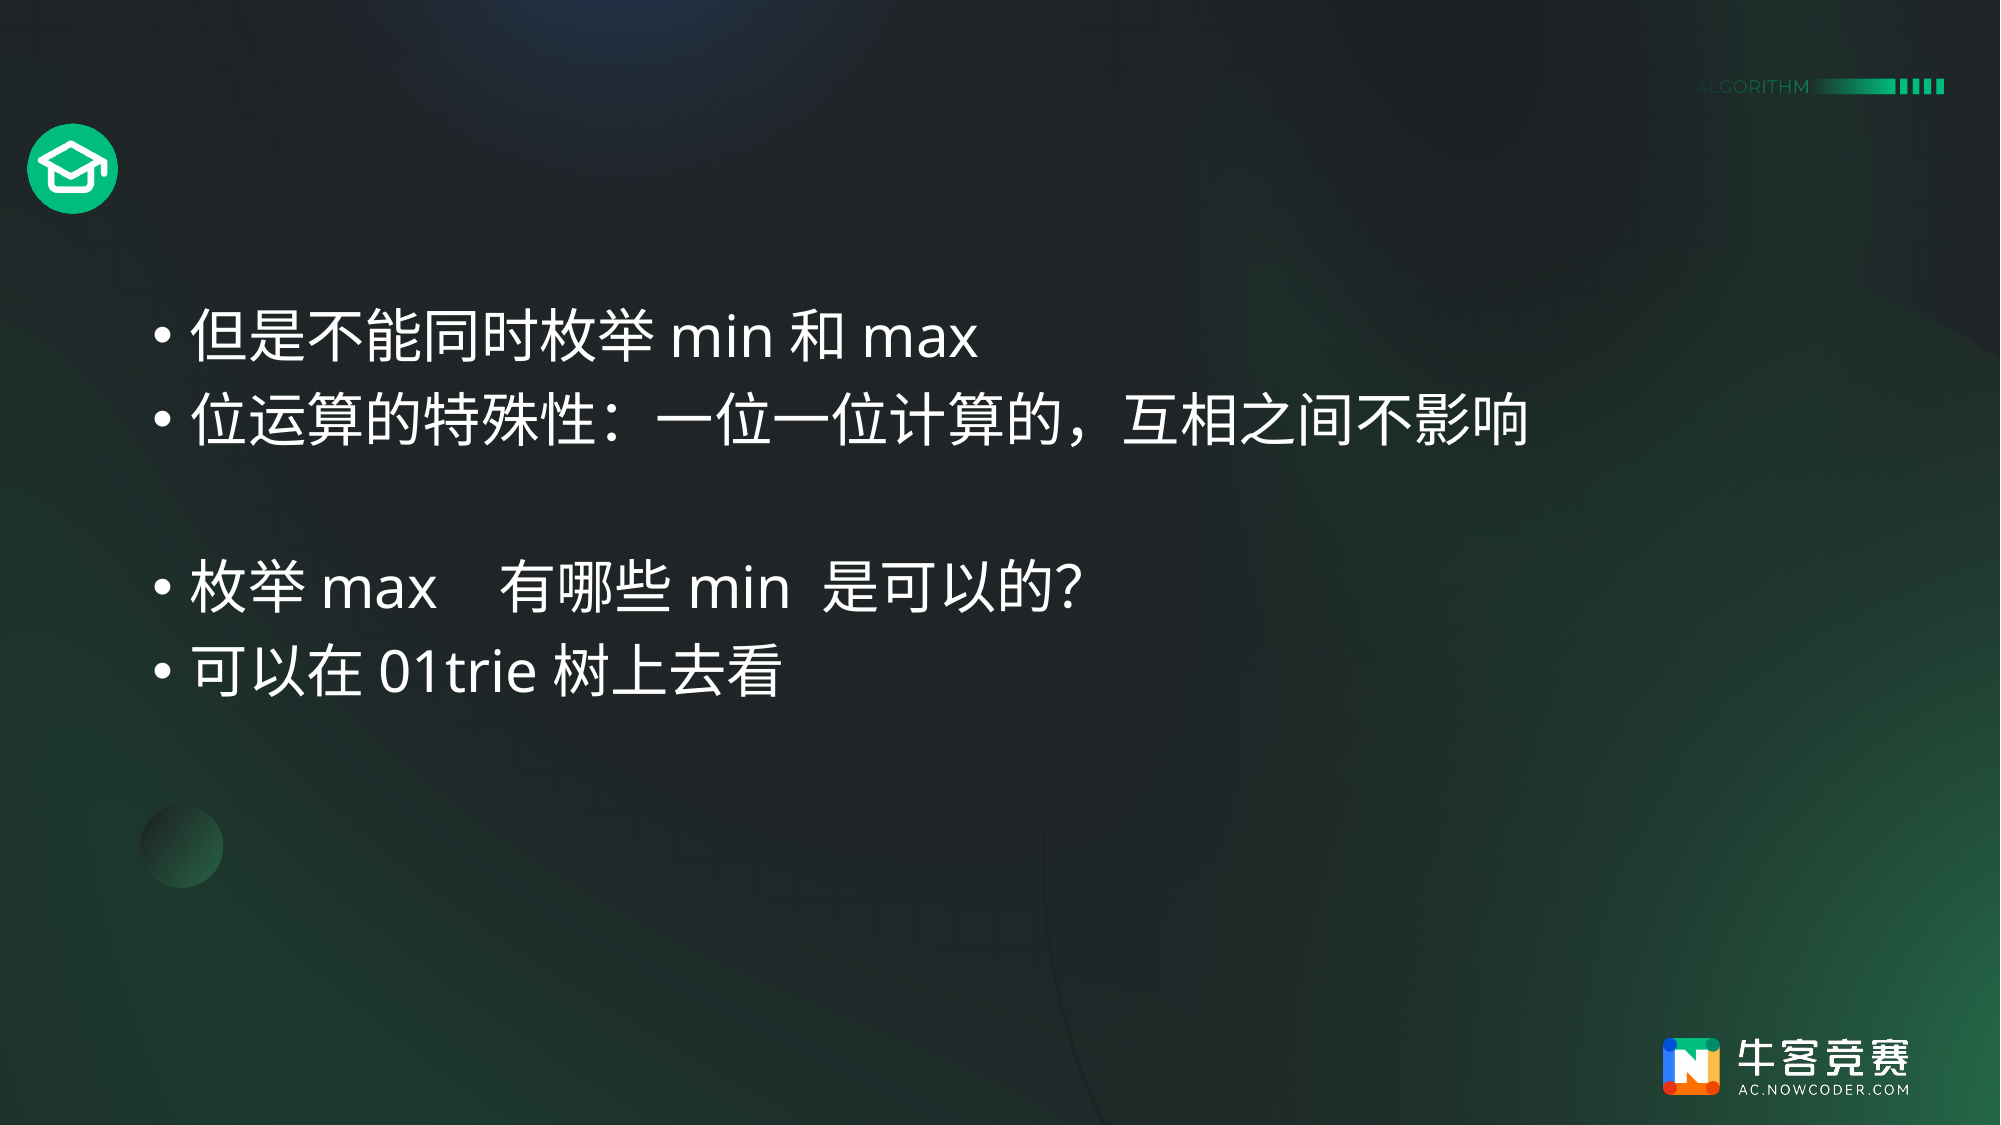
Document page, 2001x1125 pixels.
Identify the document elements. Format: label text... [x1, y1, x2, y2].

list 但是不能同时枚举min和max 位运算的特殊性：一位一位计算的，互相之间不影响 枚举max 有哪些min 是可以的？ 可以在01trie树上去看 [137, 299, 1863, 1014]
picture [0, 0, 2000, 1125]
